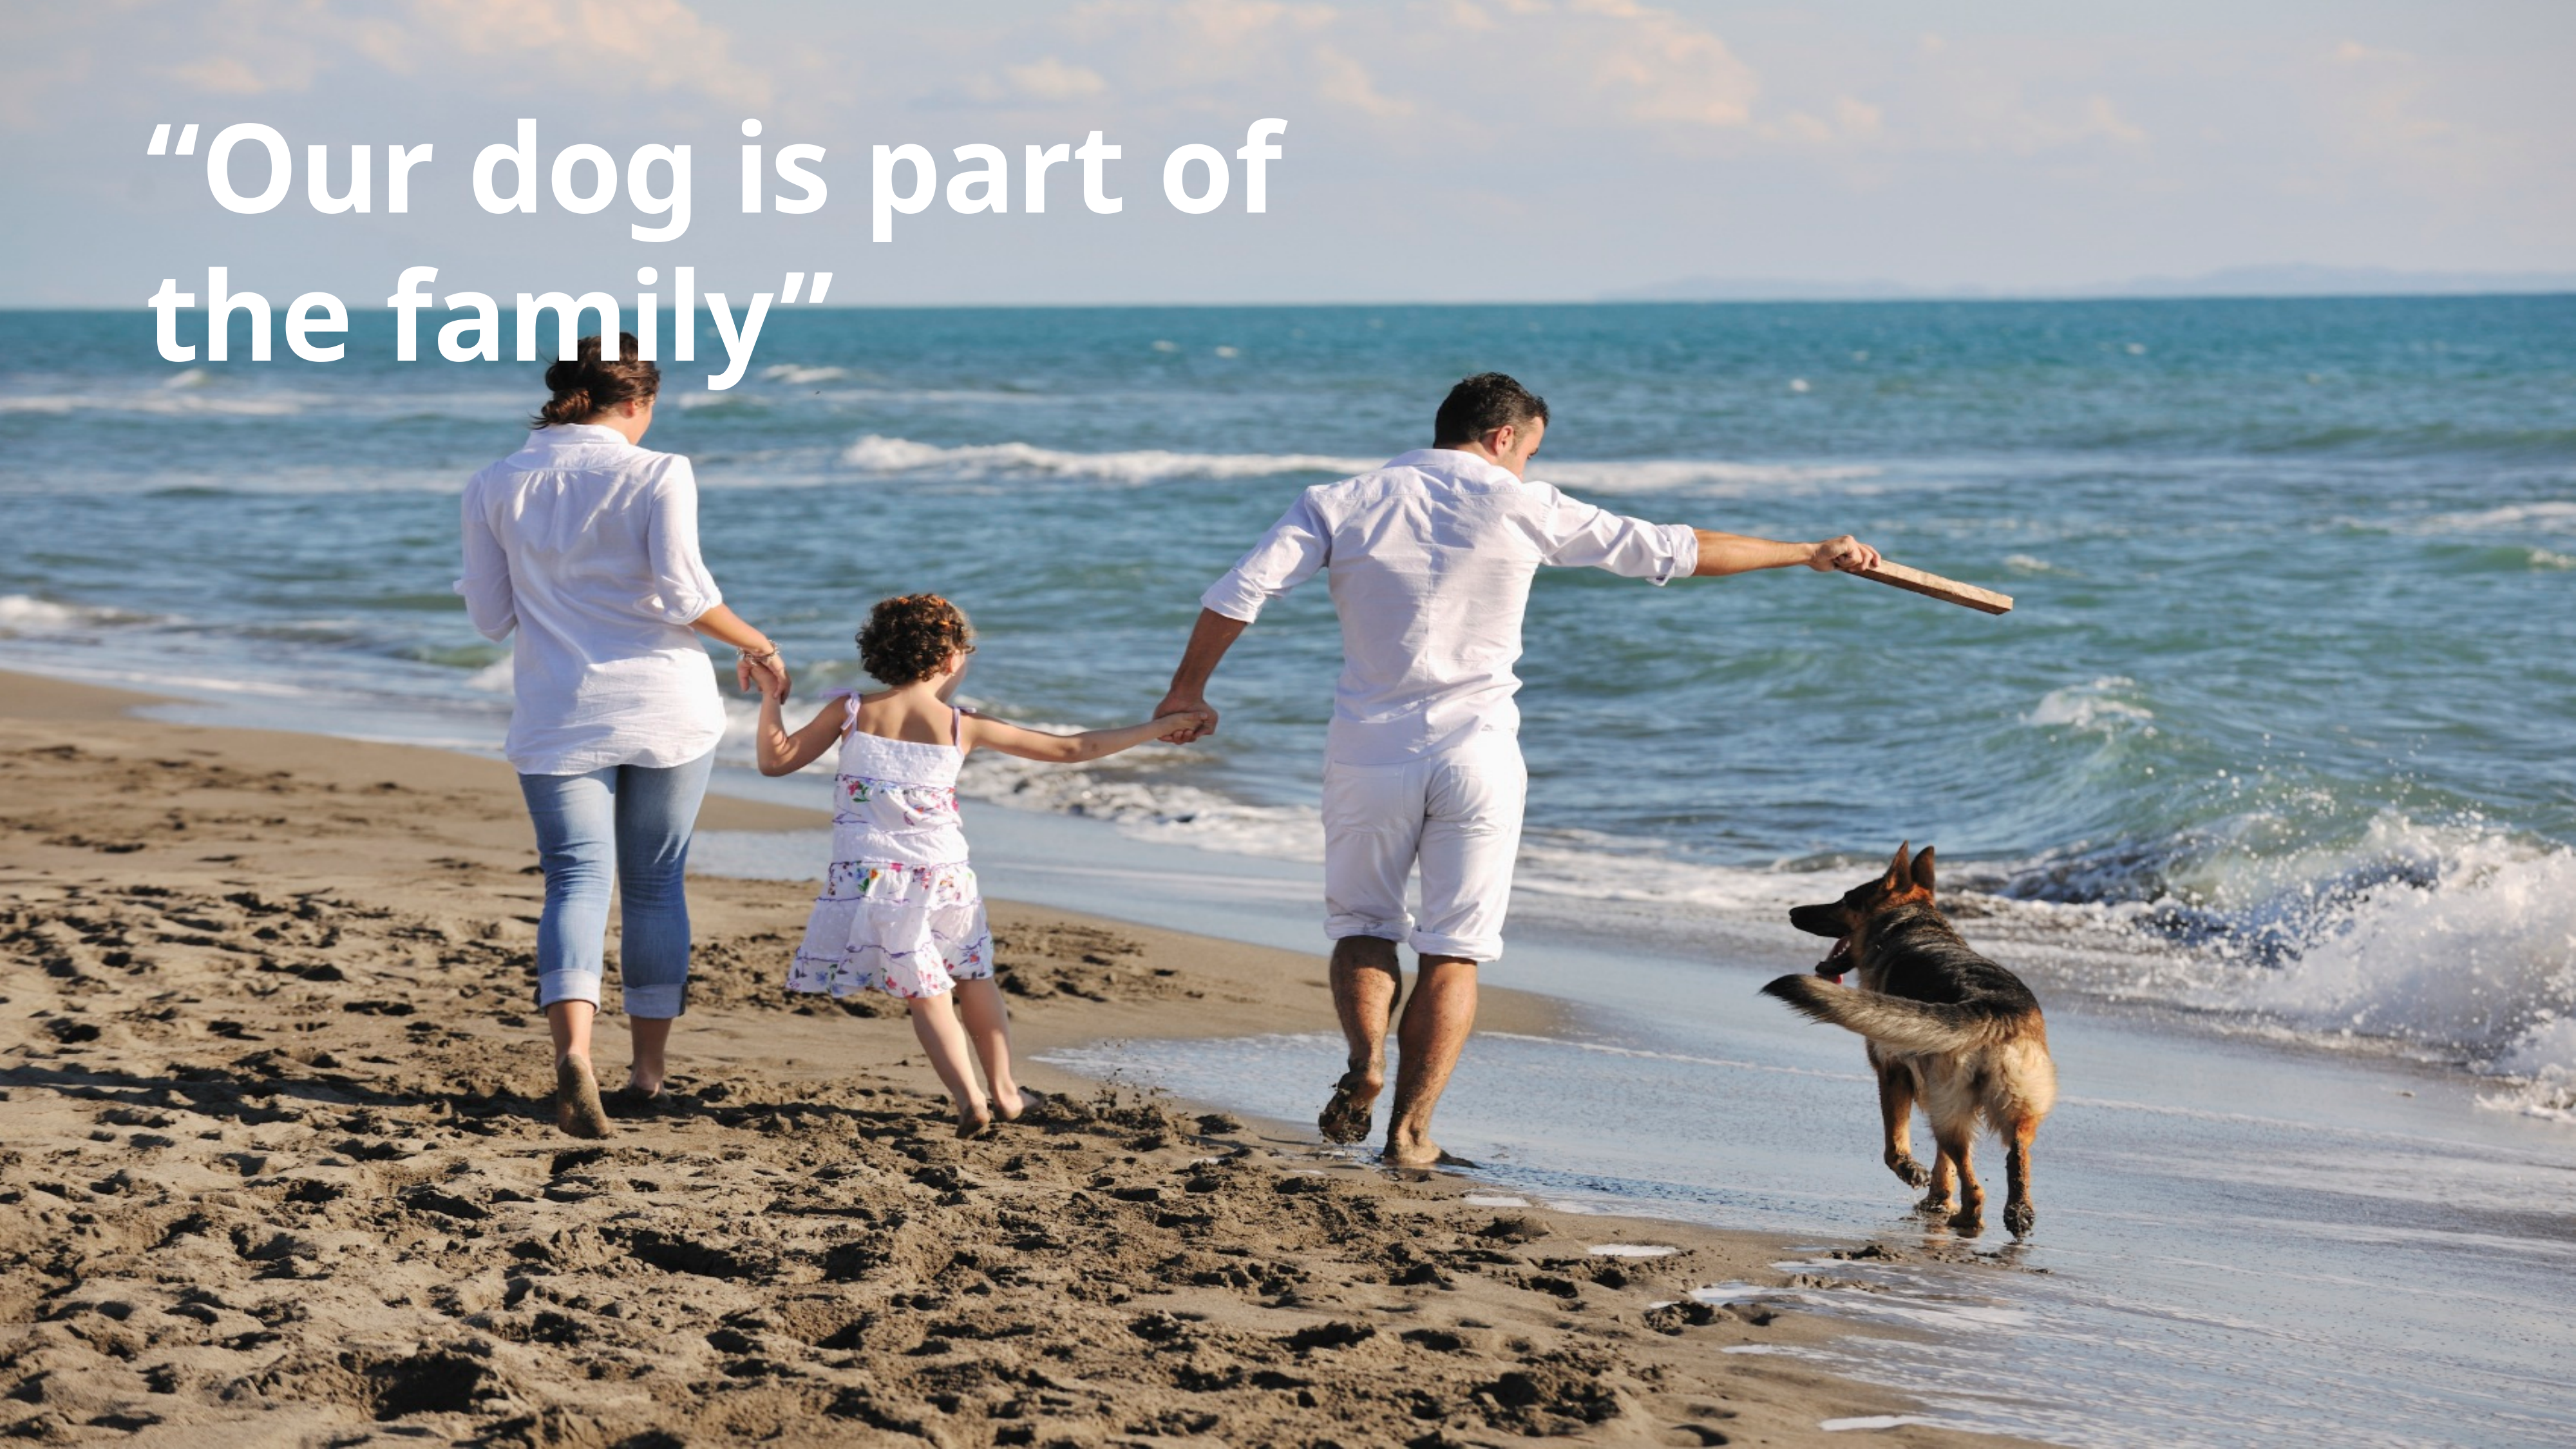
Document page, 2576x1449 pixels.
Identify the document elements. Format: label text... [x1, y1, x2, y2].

picture [0, 0, 2576, 1449]
text_box “Our dog is part of the family” [146, 89, 1492, 249]
